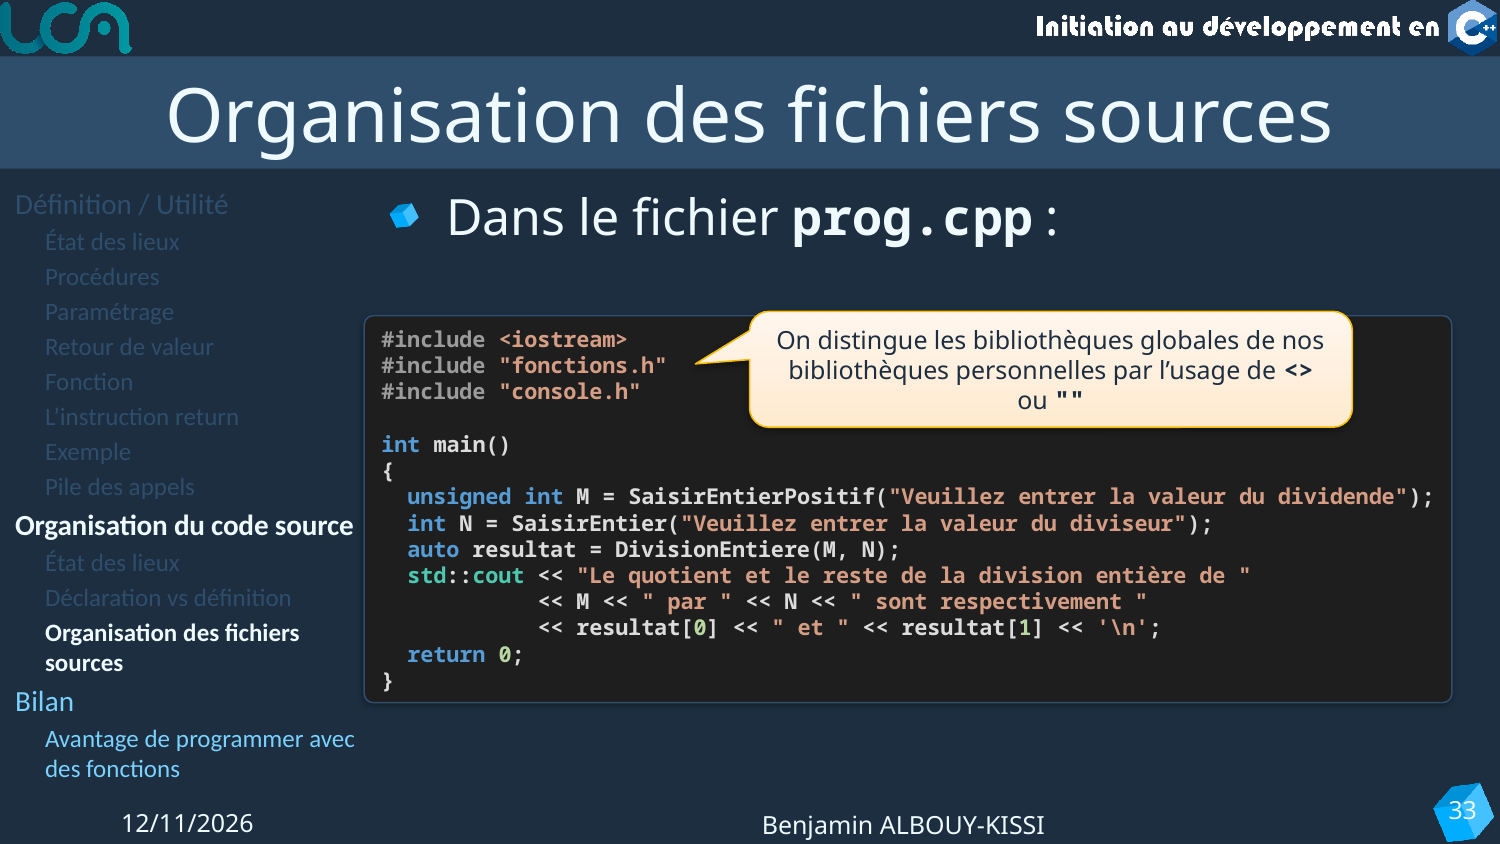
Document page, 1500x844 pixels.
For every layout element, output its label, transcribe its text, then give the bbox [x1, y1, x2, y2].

footer Benjamin ALBOUY-KISSI [374, 806, 1433, 844]
picture [1033, 0, 1500, 56]
picture [0, 2, 132, 54]
picture [389, 217, 395, 228]
picture [1465, 835, 1494, 842]
title Organisation des fichiers sources [24, 56, 1475, 169]
picture [389, 203, 400, 212]
list Définition / Utilité État des lieux Procédures Paramétrage Retour de valeur Fonction L’instruction return Exemple Pile des appels Organisation du code source État des lieux Déclaration vs définition Organisation des fichiers sources Bilan Avantage de programmer avec des fonctions [0, 178, 375, 807]
text_box #include <iostream> #include "fonctions.h" #include "console.h" int main() { unsigned int M = SaisirEntierPositif("Veuillez entrer la valeur du dividende"); int N = SaisirEntier("Veuillez entrer la valeur du diviseur"); auto resultat = DivisionEntiere(M, N); std::cout << "Le quotient et le reste de la division entière de " << M << " par " << N << " sont respectivement " << resultat[0] << " et " << resultat[1] << '\n'; return 0; } [363, 314, 1453, 704]
list Dans le fichier prog.cpp : [375, 178, 1475, 806]
picture [404, 203, 419, 228]
slide_number 33 [1432, 789, 1494, 835]
text_box On distingue les bibliothèques globales de nos bibliothèques personnelles par l’usage de <> ou "" [694, 310, 1354, 429]
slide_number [0, 807, 374, 844]
picture [1433, 835, 1445, 842]
picture [1476, 782, 1494, 789]
